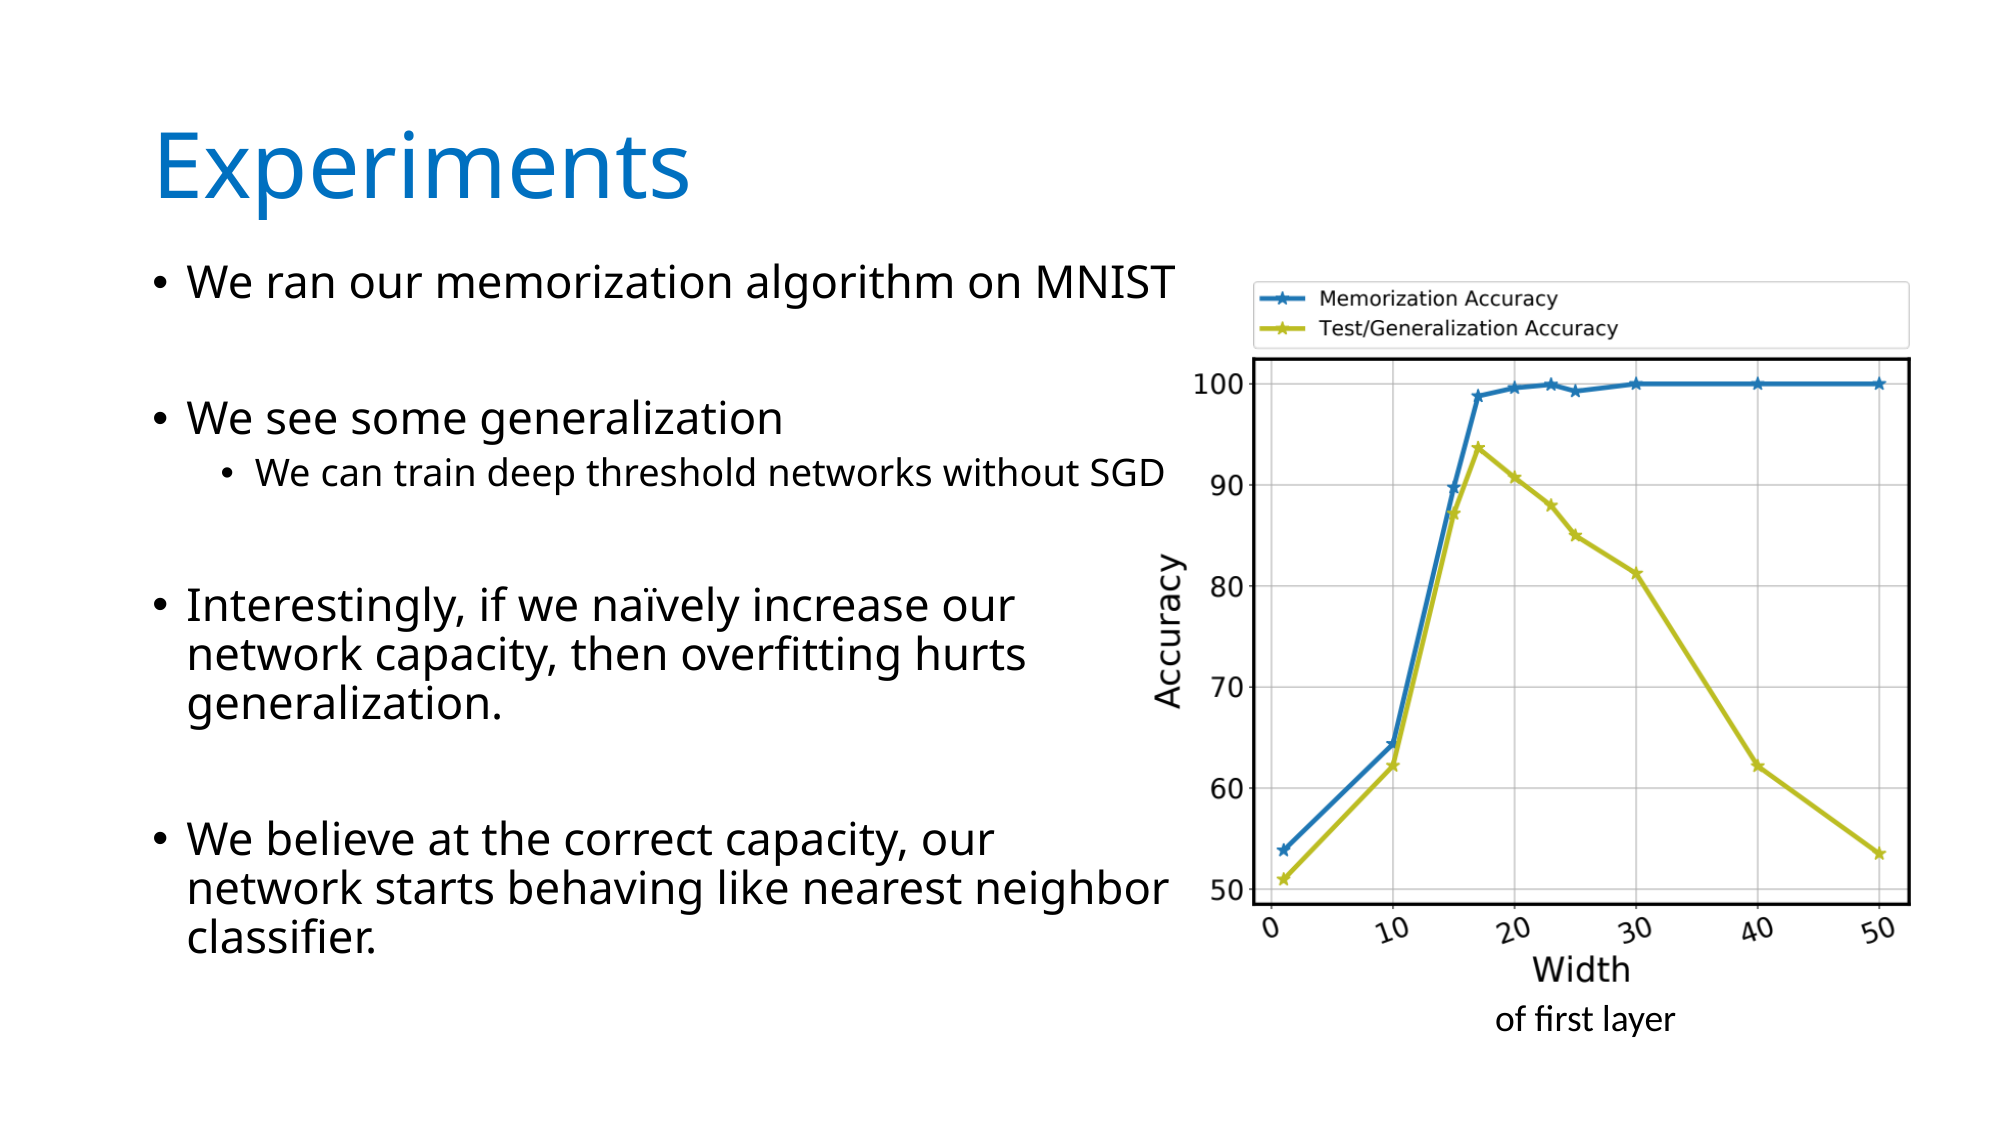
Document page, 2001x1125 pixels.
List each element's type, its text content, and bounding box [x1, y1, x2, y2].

title Experiments [137, 59, 1863, 277]
text_box We ran our memorization algorithm on MNIST We see some generalization We can train deep threshold networks without SGD Interestingly, if we naïvely increase our network capacity, then overfitting hurts generalization. We believe at the correct capacity, our network starts behaving like nearest neighbor classifier. [137, 251, 1200, 1018]
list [1149, 277, 1913, 992]
text_box of first layer [1480, 992, 1692, 1046]
